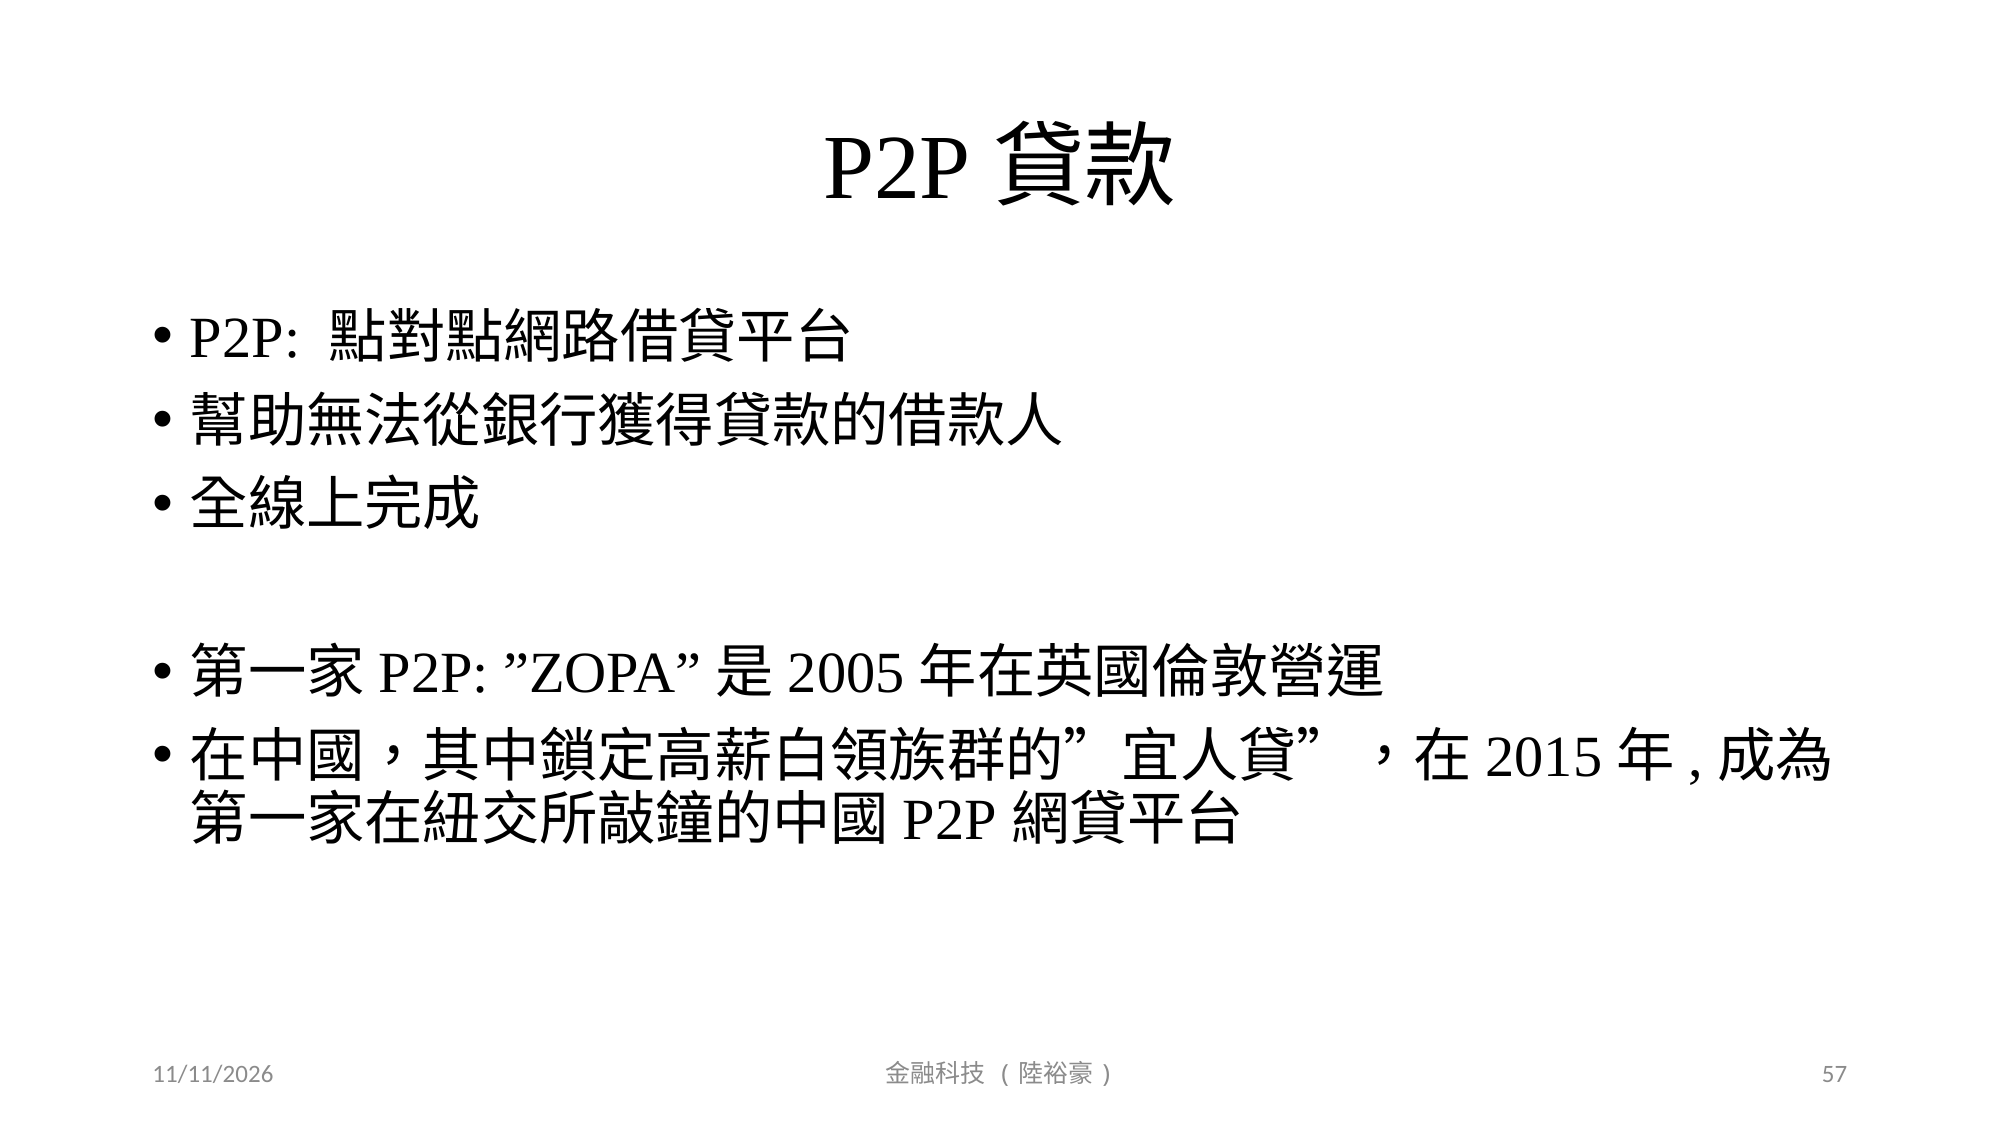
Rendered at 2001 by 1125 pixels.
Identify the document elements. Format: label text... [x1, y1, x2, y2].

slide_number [137, 1042, 588, 1103]
footer 金融科技 (陸裕豪) [662, 1042, 1338, 1103]
list P2P: 點對點網路借貸平台 幫助無法從銀行獲得貸款的借款人 全線上完成 第一家P2P: ”ZOPA”是2005年在英國倫敦營運 在中國，其中鎖定高薪白領族群的”宜人貸”，在2015年,成為第一家在紐交所敲鐘的中國P2P網貸平台 [137, 299, 1863, 1014]
title P2P貸款 [137, 59, 1863, 278]
slide_number 57 [1412, 1042, 1863, 1103]
